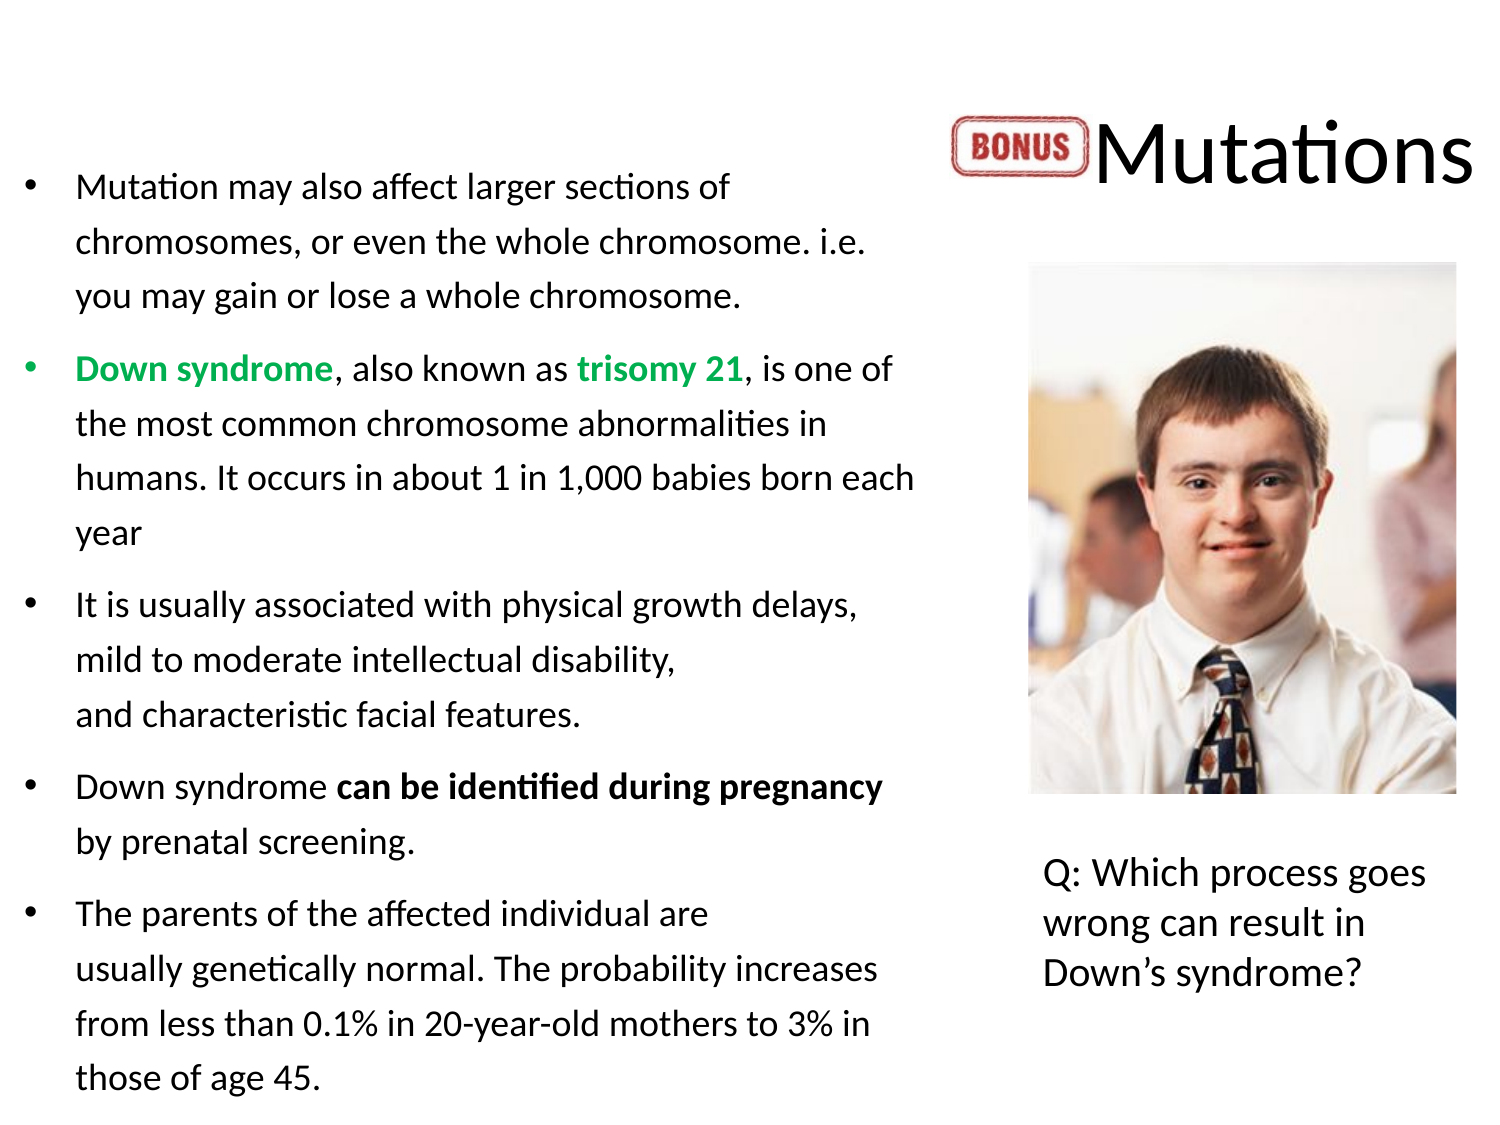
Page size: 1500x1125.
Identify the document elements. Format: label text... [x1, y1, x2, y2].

text_box Q: Which process goes wrong can result in Down’s syndrome? [1028, 837, 1457, 1003]
title Mutations [924, 53, 1500, 241]
picture [949, 114, 1093, 179]
list Mutation may also affect larger sections of chromosomes, or even the whole chromosome. i.e. you may gain or lose a whole chromosome. Down syndrome, also known as trisomy 21, is one of the most common chromosome abnormalities in humans. It occurs in about 1 in 1,000 babies born each year It is usually associated with physical growth delays, mild to moderate intellectual disability, and characteristic facial features. Down syndrome can be identified during pregnancy by prenatal screening. The parents of the affected individual are usually genetically normal. The probability increases from less than 0.1% in 20-year-old mothers to 3% in those of age 45. [9, 144, 935, 1113]
picture [1027, 262, 1457, 794]
